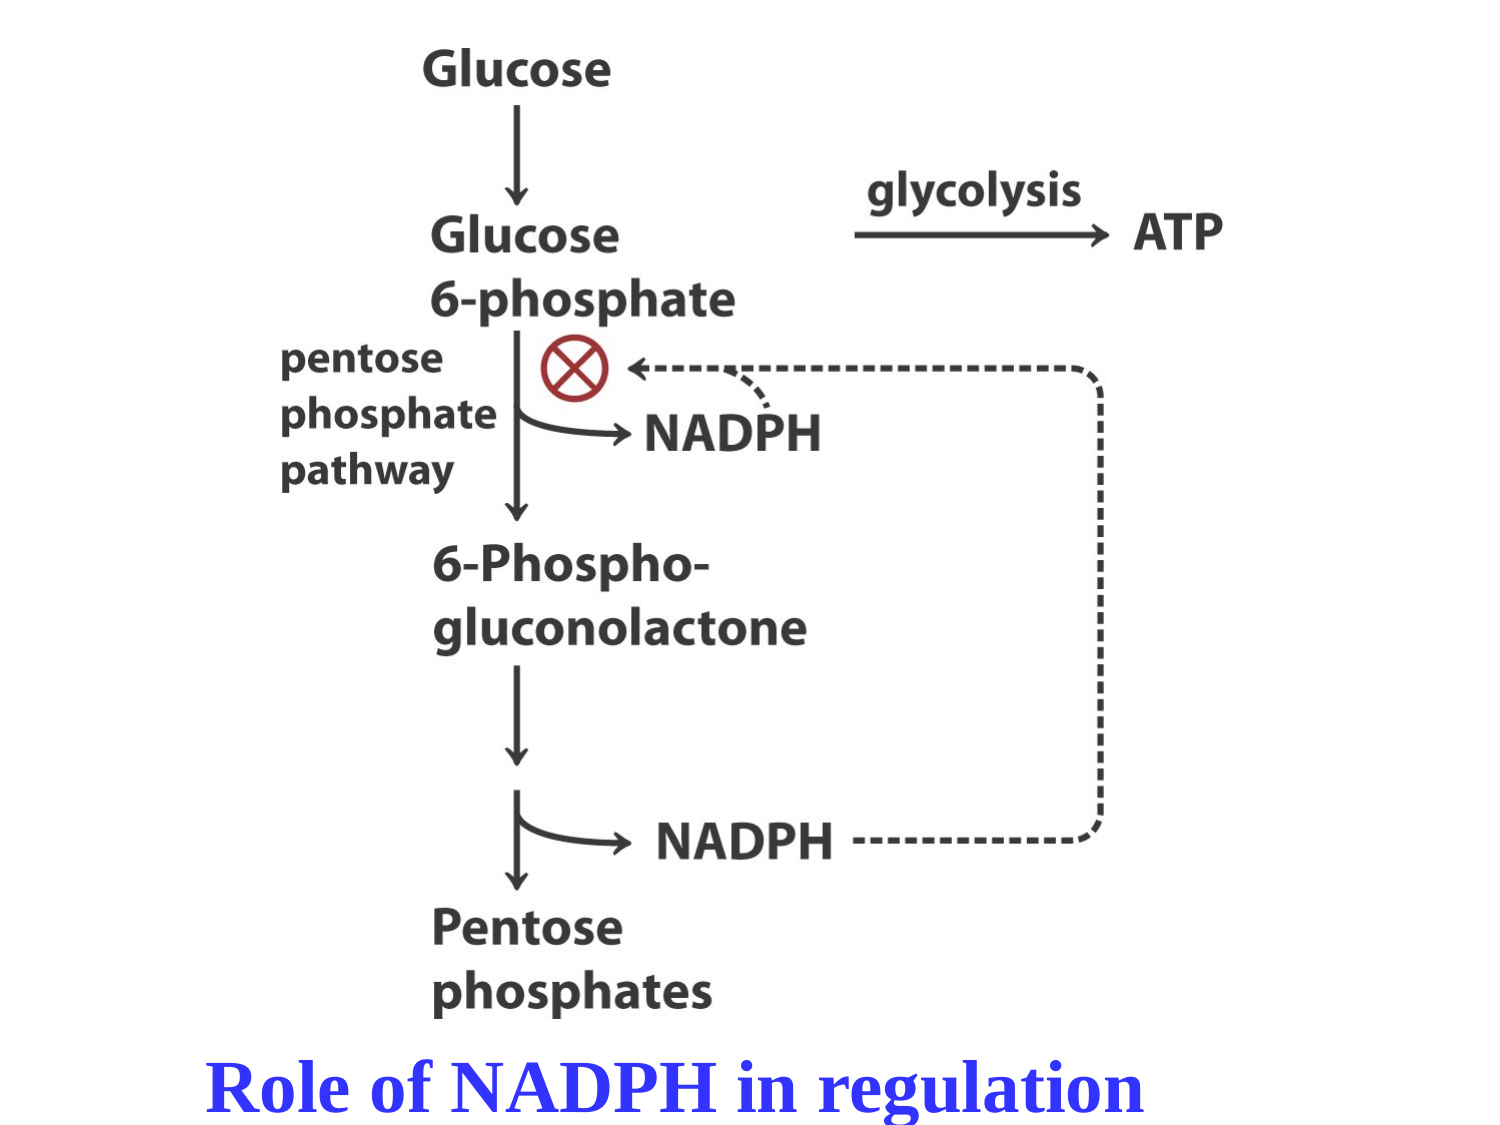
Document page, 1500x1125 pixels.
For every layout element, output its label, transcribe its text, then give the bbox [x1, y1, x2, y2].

text_box Role of NADPH in regulation [190, 1029, 1161, 1125]
picture [265, 30, 1237, 1032]
